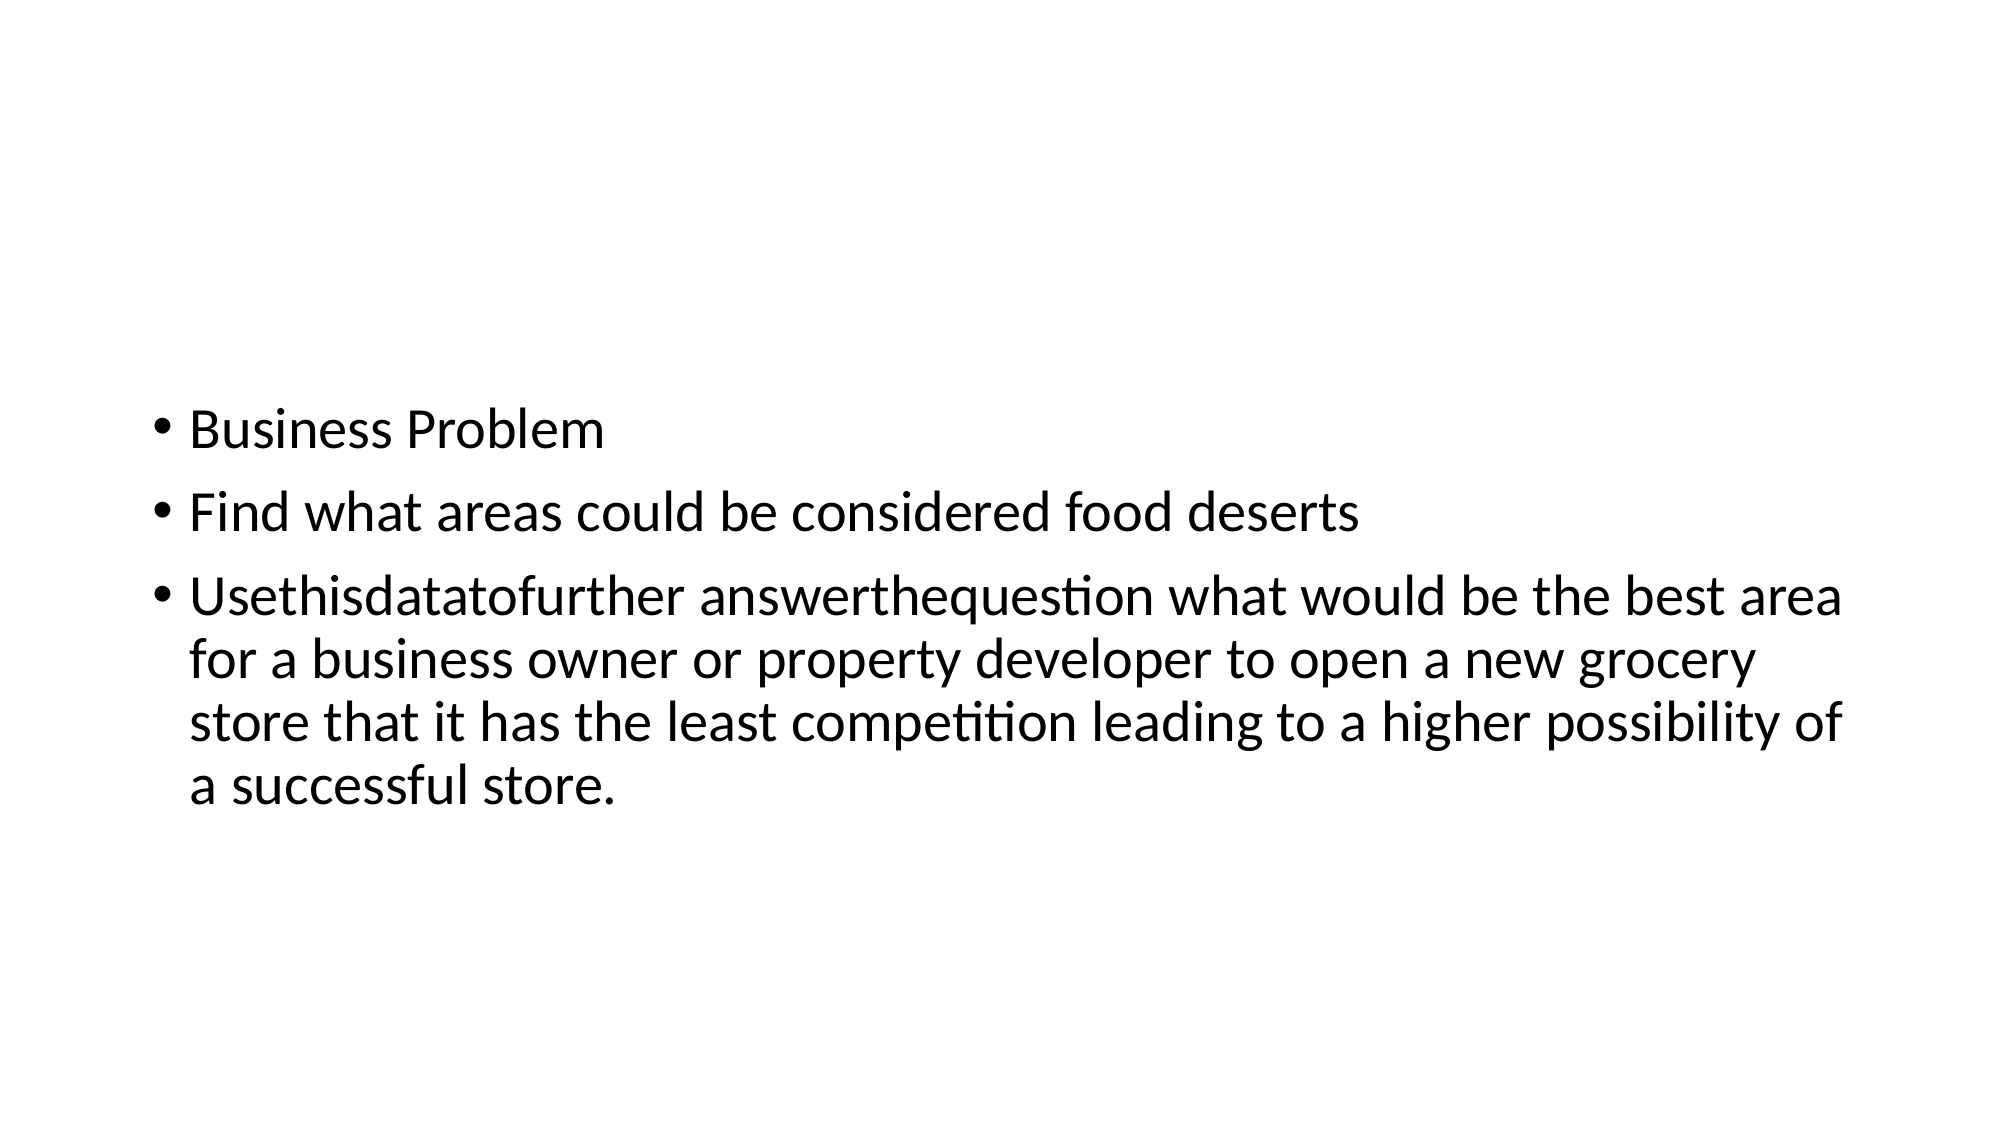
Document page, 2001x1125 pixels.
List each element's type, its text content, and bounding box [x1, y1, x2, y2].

list Business Problem Find what areas could be considered food deserts Usethisdatatofurther answerthequestion what would be the best area for a business owner or property developer to open a new grocery store that it has the least competition leading to a higher possibility of a successful store. [137, 299, 1863, 1014]
